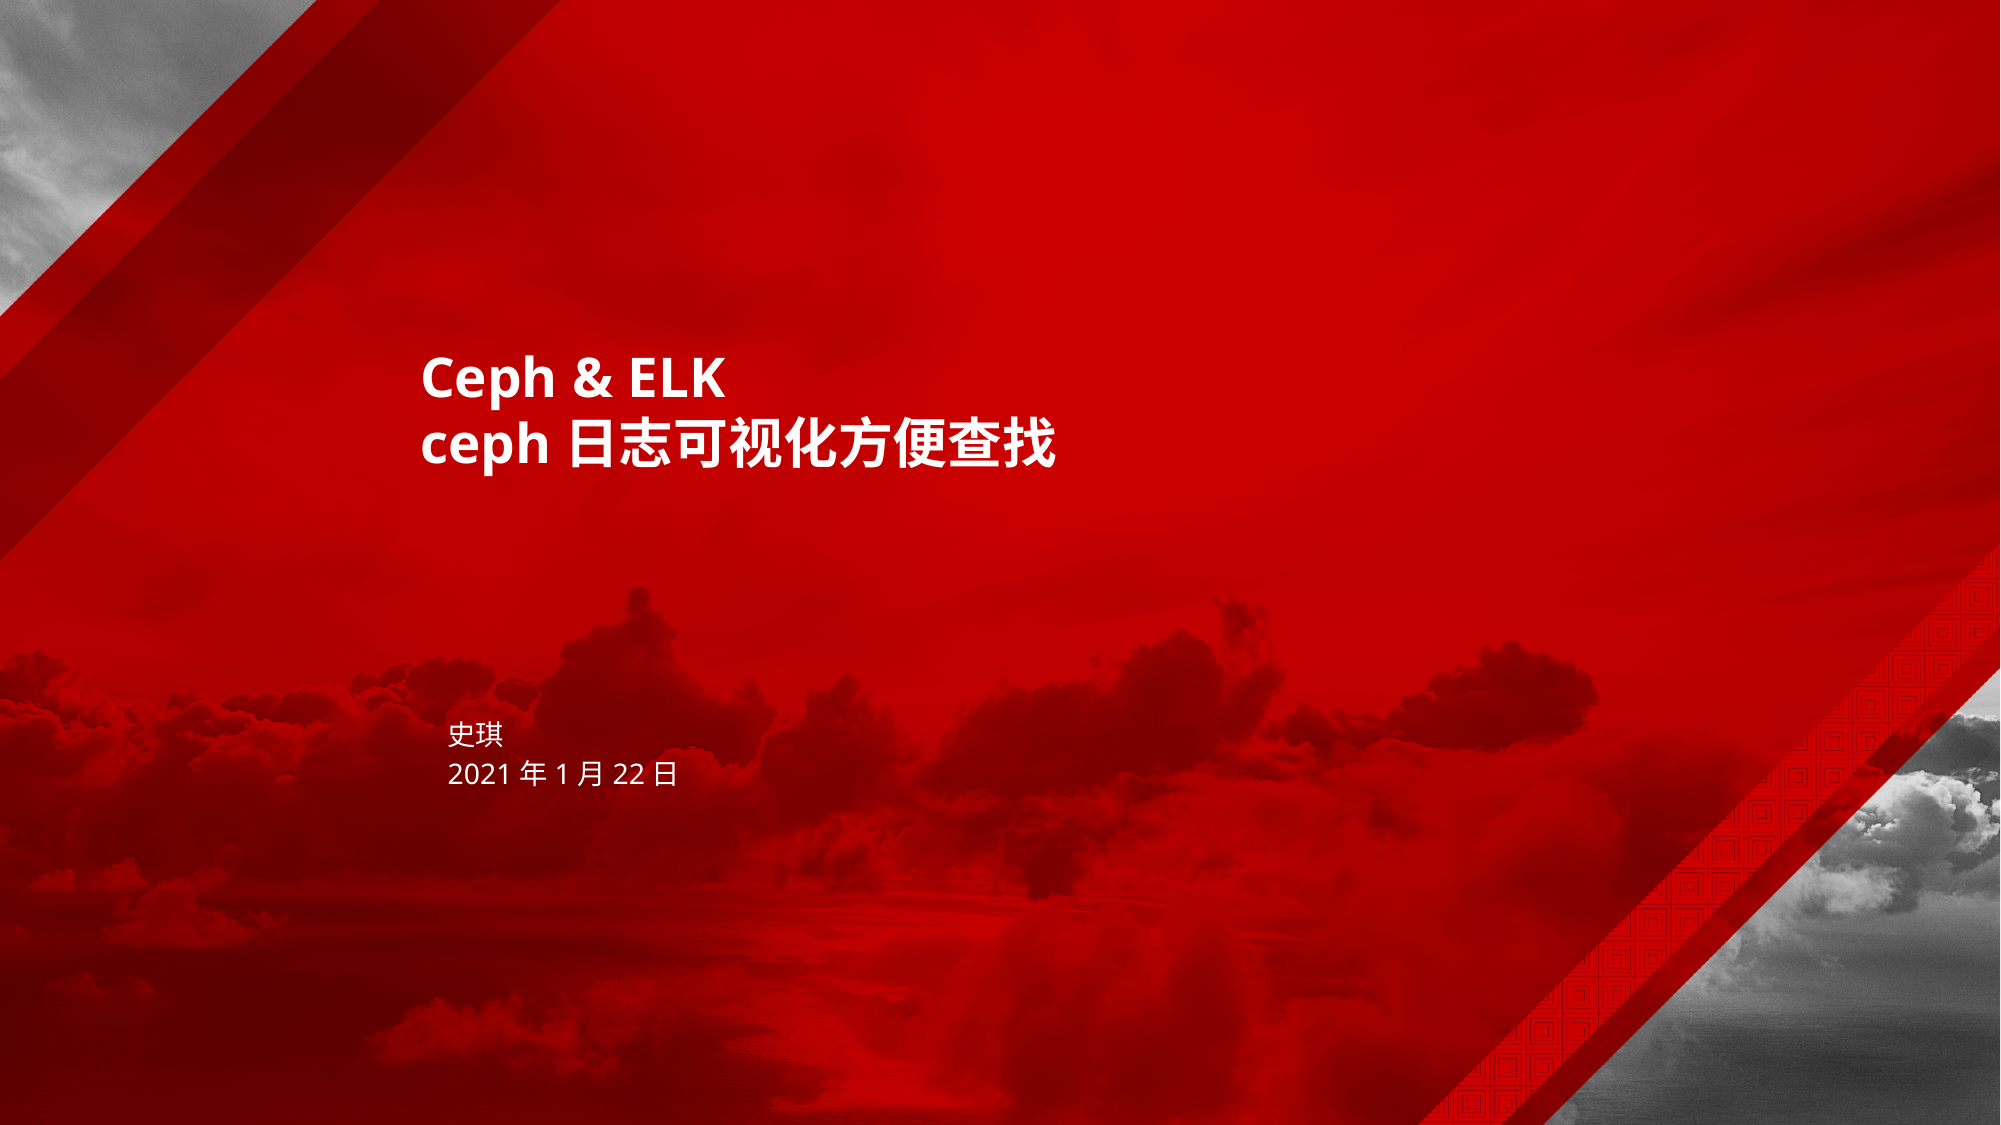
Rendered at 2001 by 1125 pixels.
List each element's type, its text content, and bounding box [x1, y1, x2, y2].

picture [0, 0, 2001, 1125]
subtitle 史琪 2021年1月22日 [431, 695, 1182, 958]
title Ceph & ELK ceph日志可视化方便查找 [403, 341, 1427, 492]
